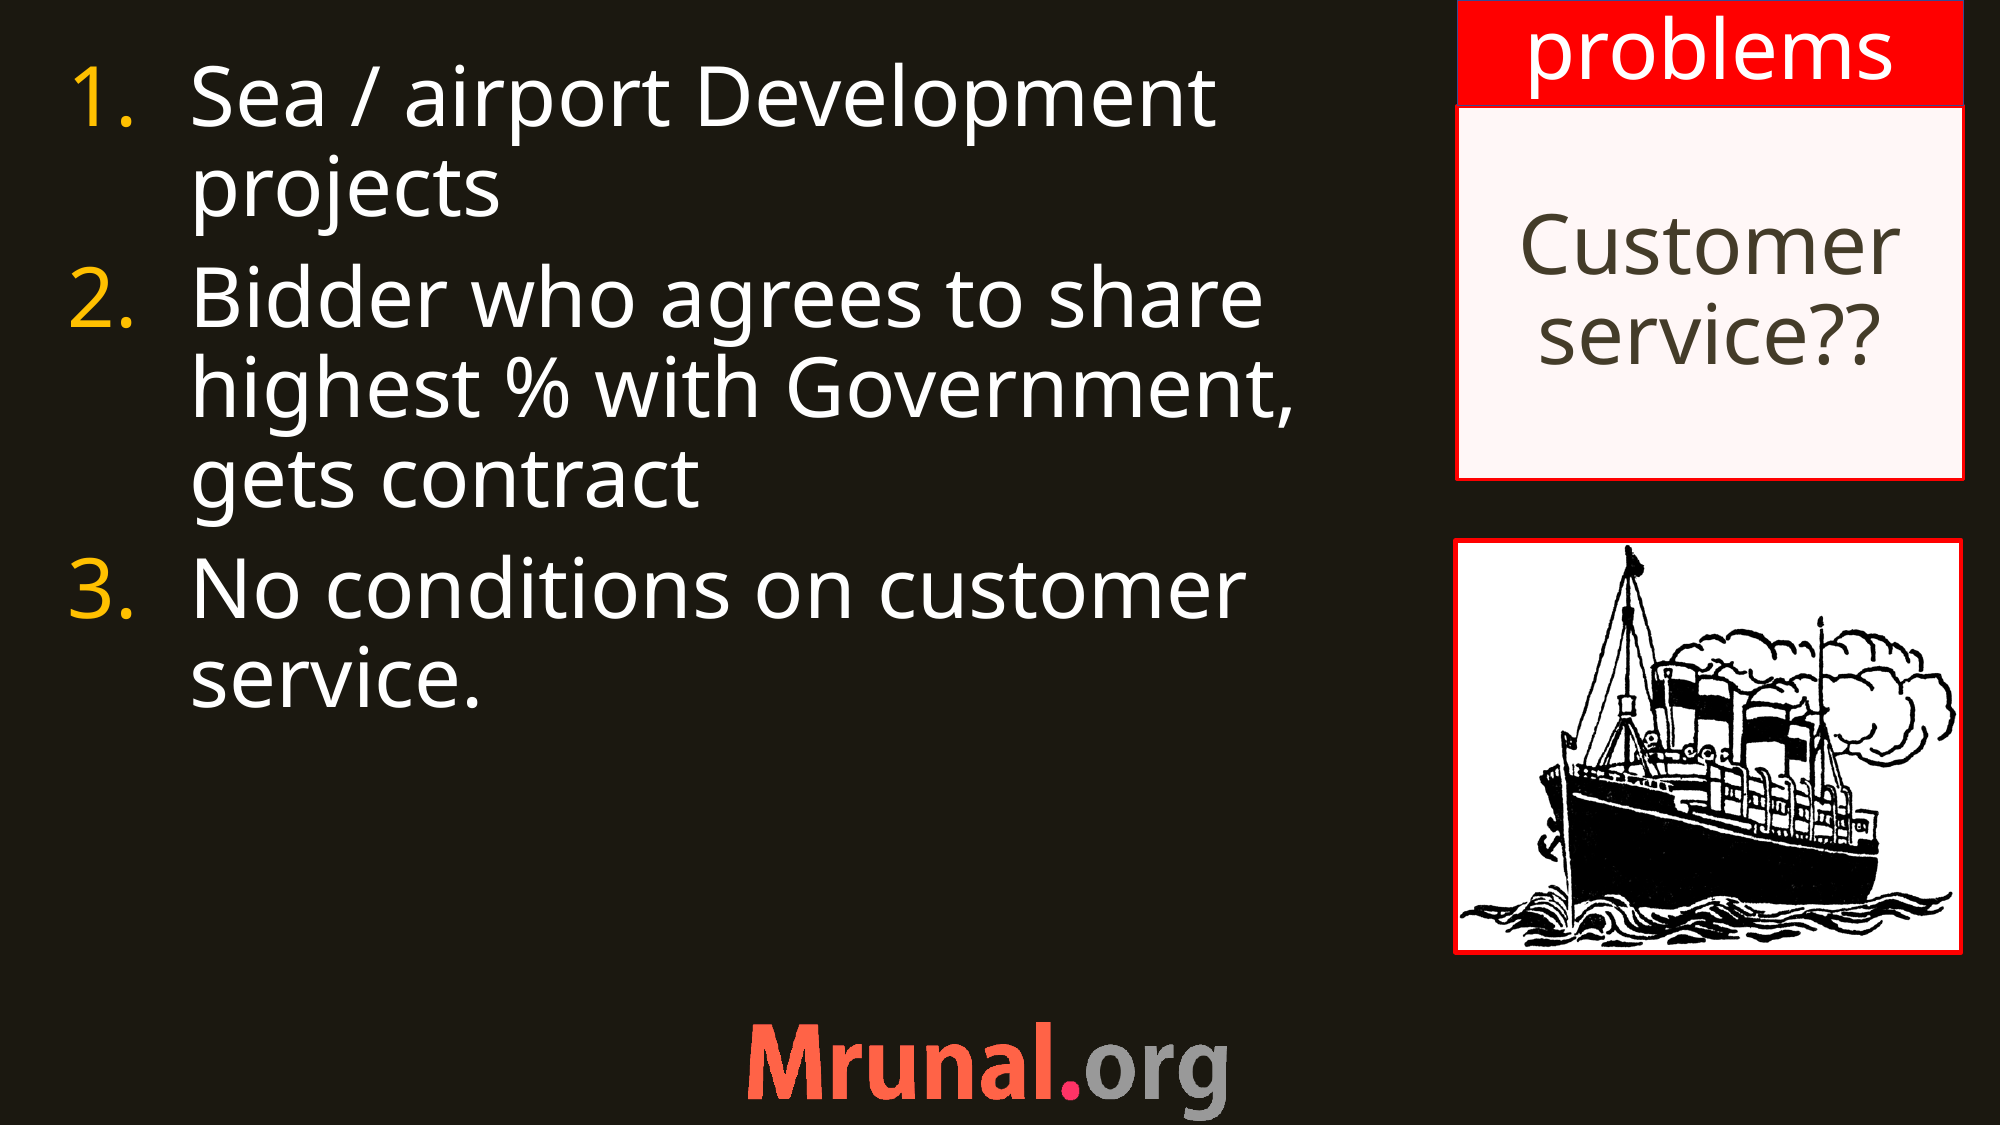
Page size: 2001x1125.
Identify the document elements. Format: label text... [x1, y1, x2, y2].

list Sea / airport Development projects Bidder who agrees to share highest % with Government, gets contract No conditions on customer service. [52, 47, 1447, 1014]
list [1457, 542, 1960, 951]
picture [741, 1014, 1230, 1125]
list problems [1457, 0, 1964, 106]
title Customer service?? [1455, 104, 1965, 481]
